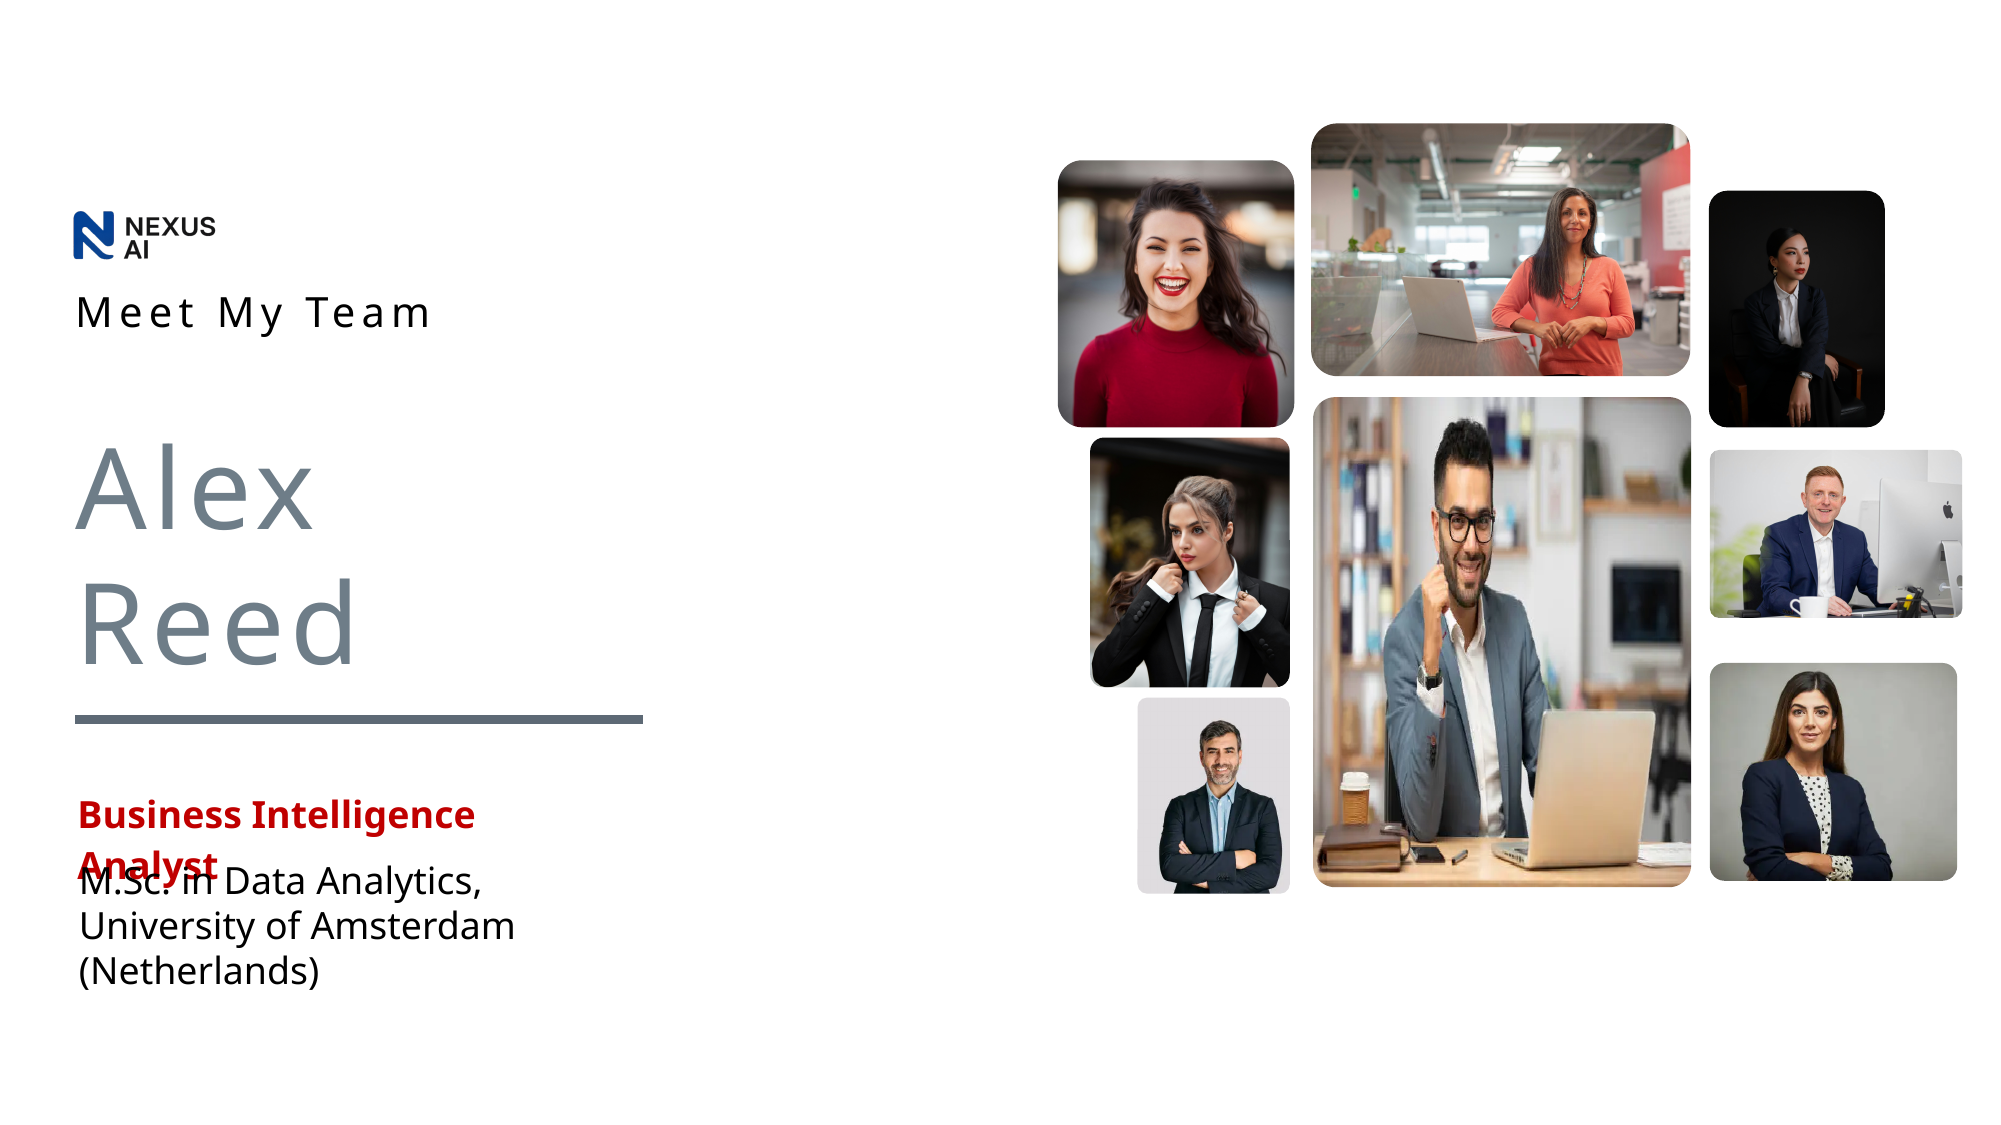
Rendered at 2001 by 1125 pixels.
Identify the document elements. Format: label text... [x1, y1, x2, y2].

text_box M.Sc. in Data Analytics, University of Amsterdam (Netherlands) [63, 849, 645, 999]
picture [1312, 397, 1692, 888]
picture [53, 194, 230, 269]
picture [1311, 123, 1691, 377]
picture [1137, 697, 1290, 894]
text_box Alex Reed [75, 416, 547, 687]
picture [1709, 662, 1958, 881]
picture [1708, 190, 1885, 428]
picture [1090, 437, 1290, 688]
text_box Meet My Team [75, 286, 547, 337]
picture [1057, 160, 1295, 428]
picture [1709, 449, 1963, 619]
table_header Business Intelligence Analyst [62, 781, 593, 886]
